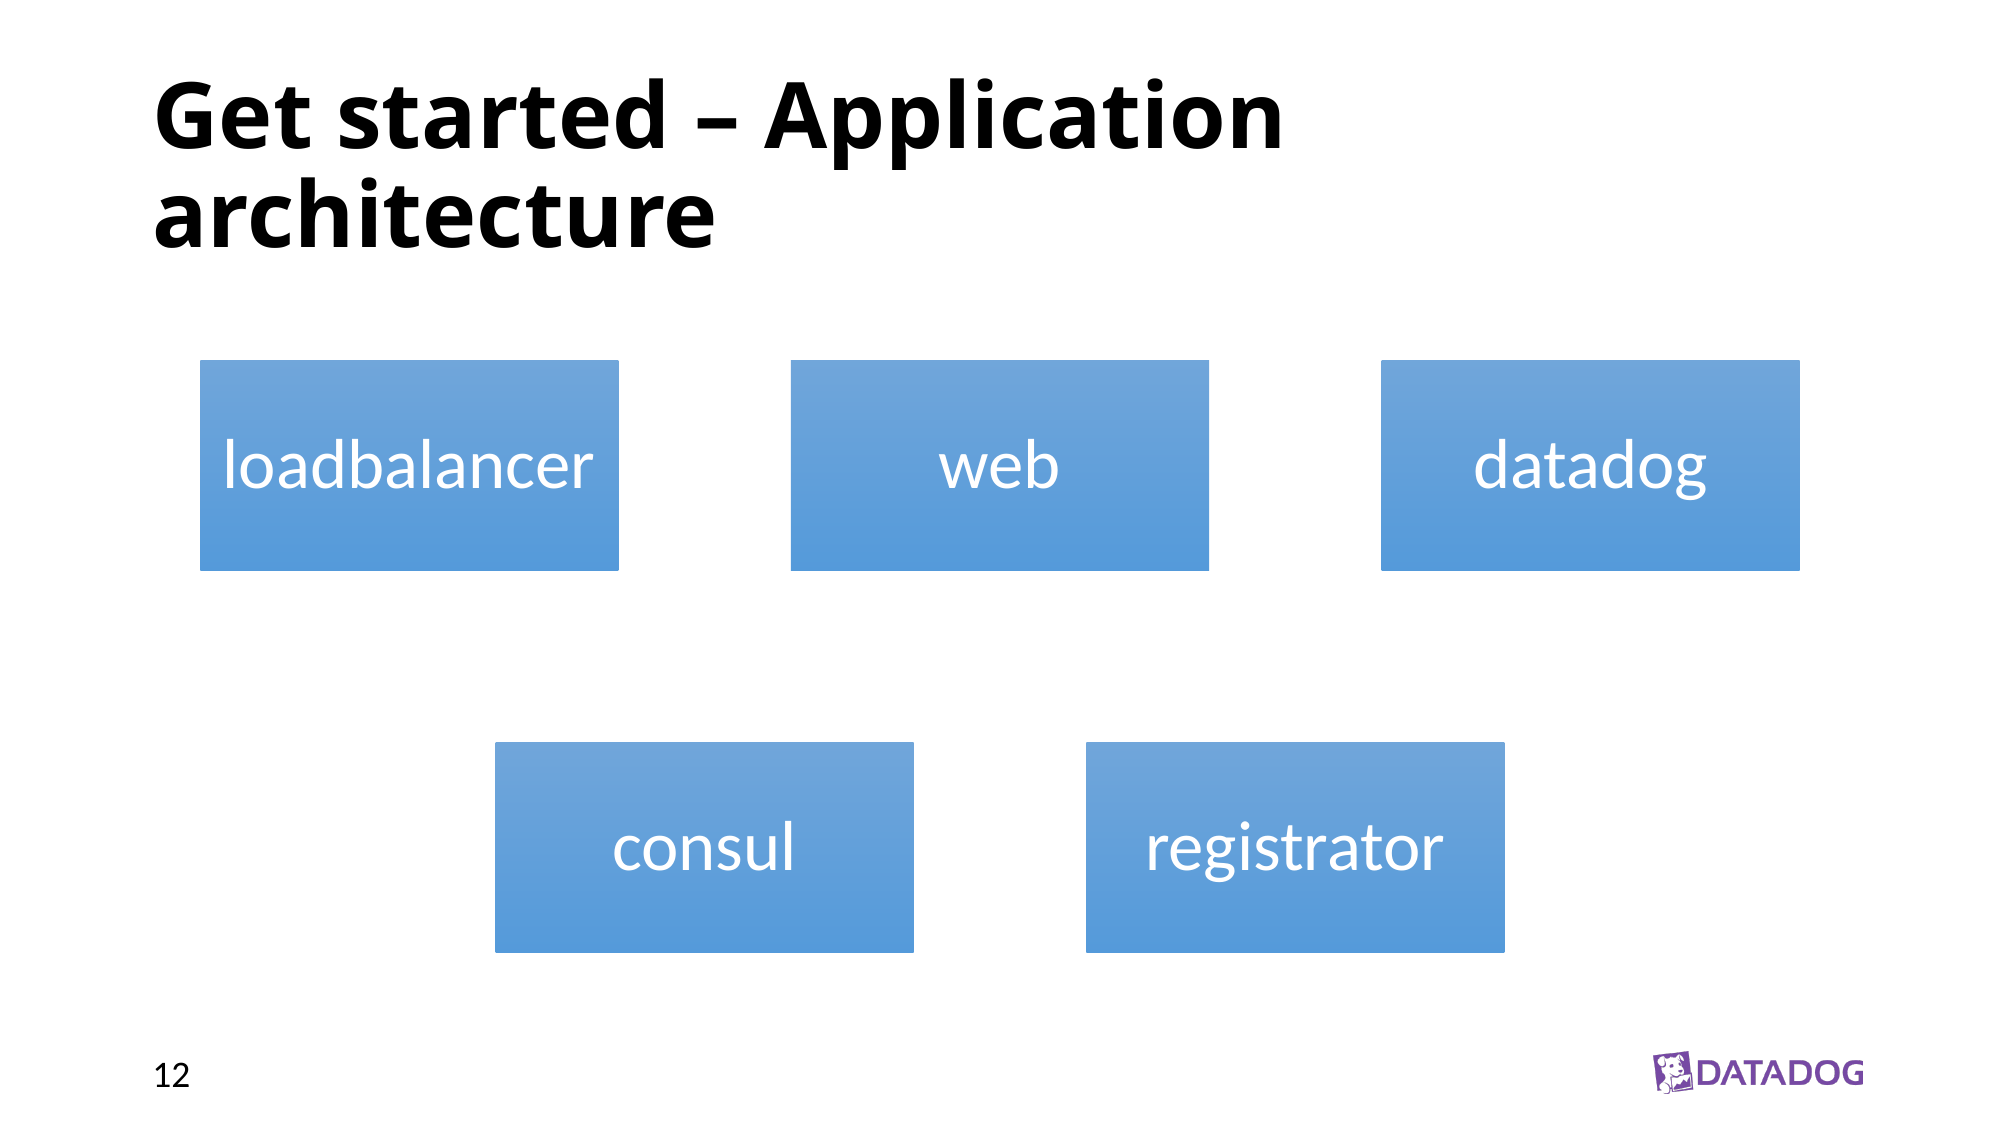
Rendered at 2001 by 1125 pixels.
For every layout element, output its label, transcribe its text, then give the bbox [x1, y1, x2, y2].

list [137, 299, 1863, 1014]
picture [1653, 1051, 1863, 1094]
slide_number 12 [137, 1042, 588, 1103]
title Get started – Application architecture [137, 59, 1863, 278]
